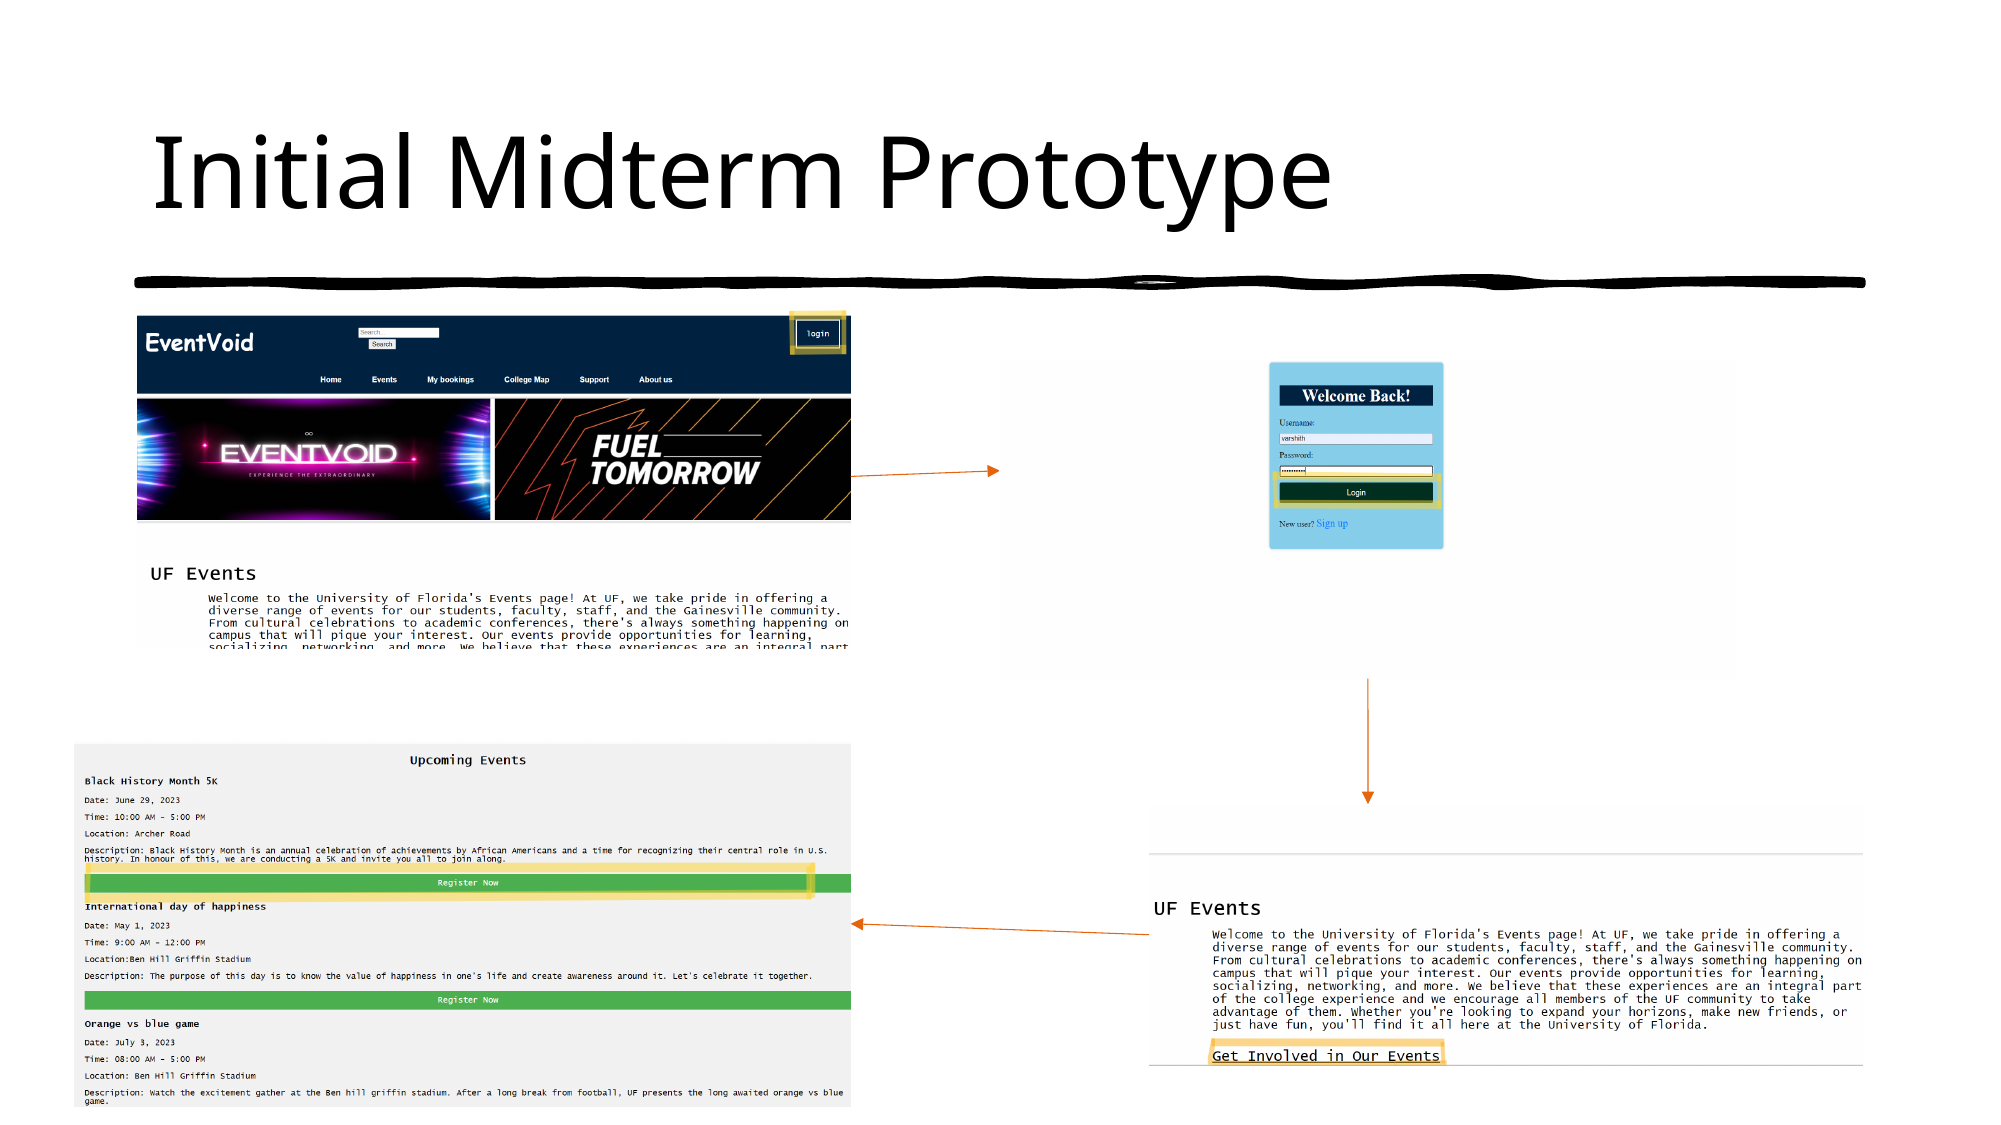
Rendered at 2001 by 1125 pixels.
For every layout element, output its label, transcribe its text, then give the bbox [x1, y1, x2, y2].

picture [999, 361, 1736, 679]
picture [1149, 804, 1863, 1066]
title Initial Midterm Prototype [137, 59, 1863, 278]
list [137, 304, 851, 649]
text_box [850, 470, 999, 477]
picture [74, 741, 851, 1107]
